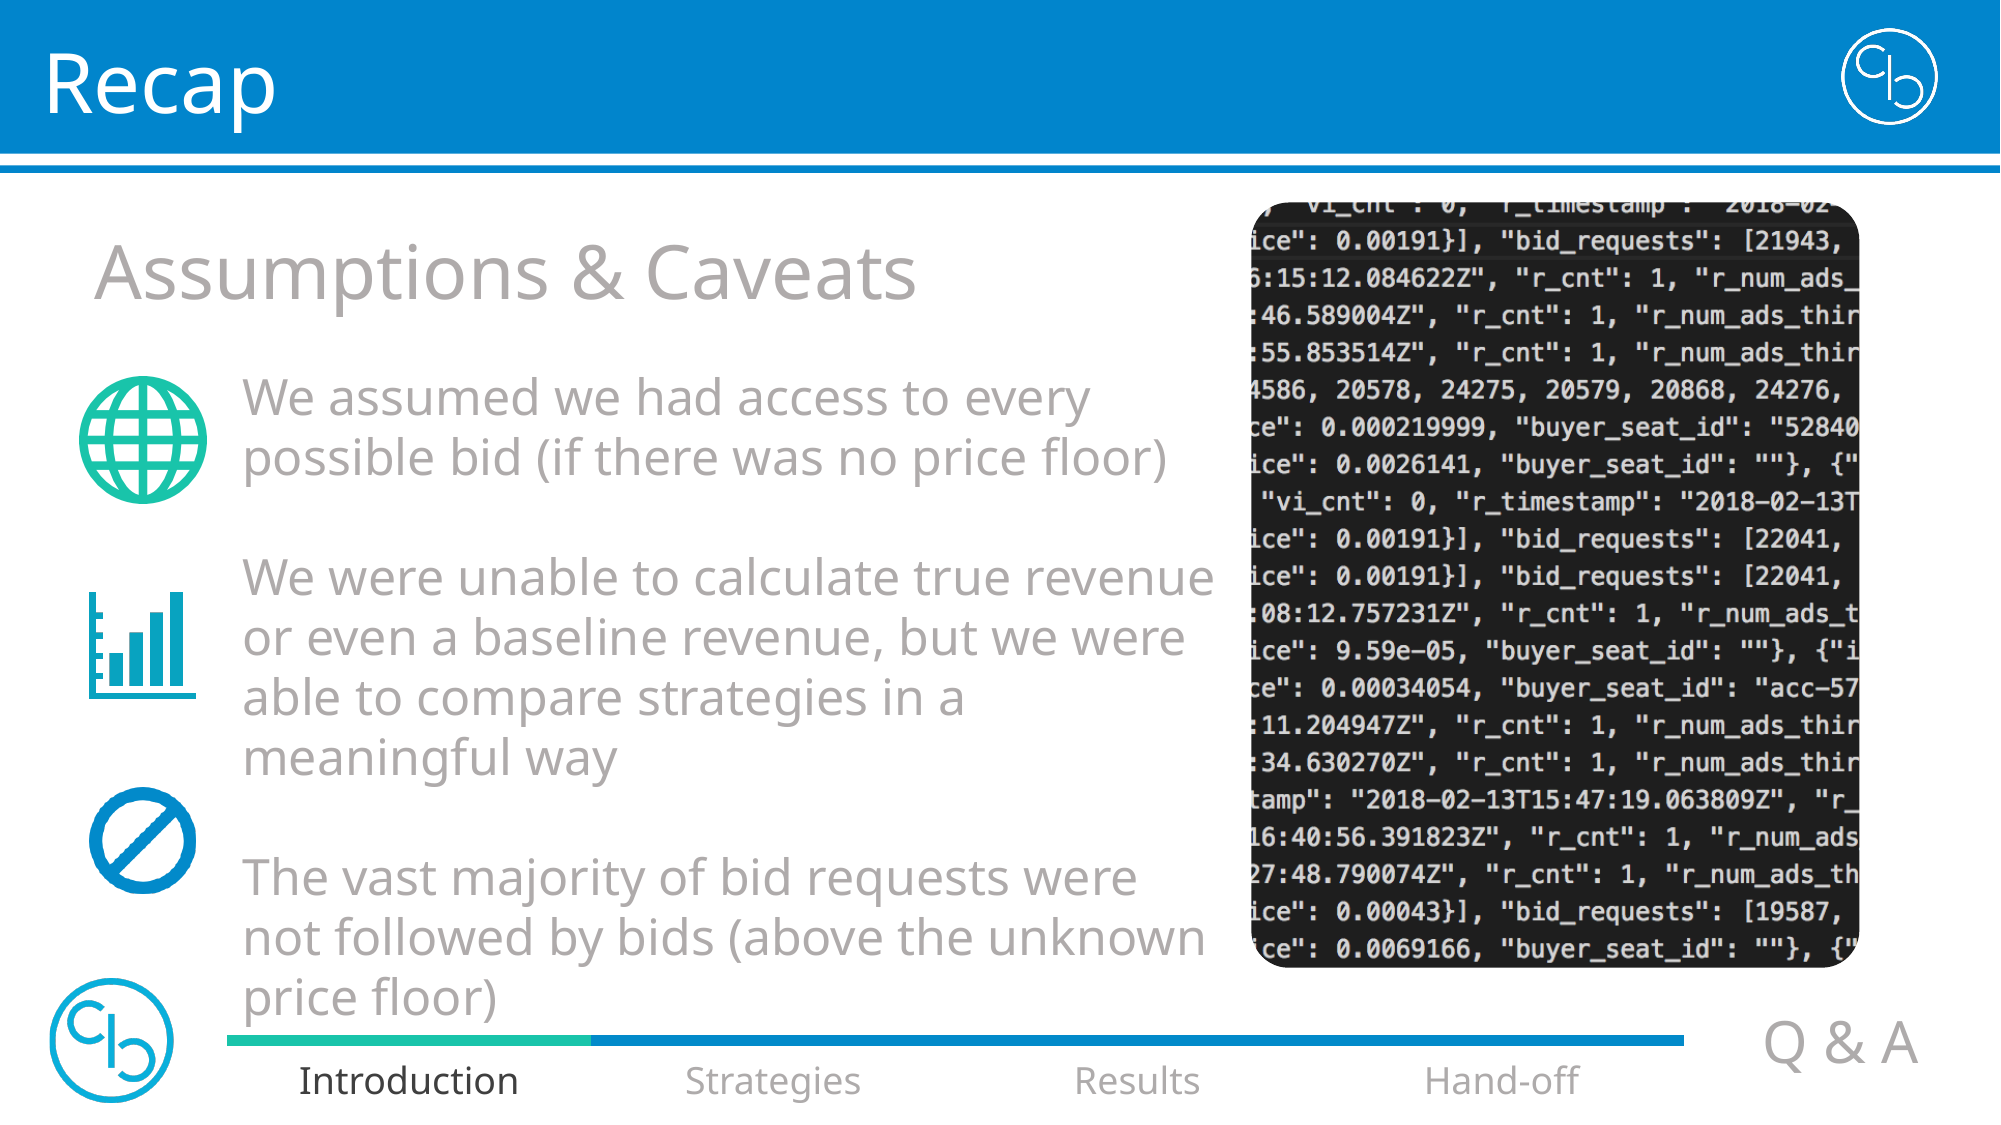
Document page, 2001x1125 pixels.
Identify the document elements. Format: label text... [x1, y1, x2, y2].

picture [89, 592, 197, 700]
text_box [0, 0, 2000, 154]
text_box Q & A [1658, 997, 2000, 1084]
picture [157, 844, 197, 894]
picture [103, 801, 165, 863]
picture [89, 851, 129, 894]
picture [1842, 29, 1937, 124]
text_box Recap [27, 23, 1561, 130]
picture [49, 1053, 98, 1103]
picture [56, 985, 166, 1096]
picture [89, 787, 133, 831]
text_box Introduction [227, 1049, 591, 1111]
picture [153, 787, 197, 838]
picture [1251, 202, 1860, 968]
picture [78, 376, 207, 505]
text_box Hand-off [1319, 1049, 1684, 1111]
text_box We assumed we had access to every possible bid (if there was no price floor) We were unable to calculate true revenue or even a baseline revenue, but we were able to compare strategies in a meaningful way The vast majority of bid requests were not followed by bids (above the unknown price floor) [227, 357, 1236, 971]
text_box Assumptions & Caveats [79, 217, 972, 324]
text_box Strategies [591, 1049, 955, 1111]
text_box Results [955, 1049, 1319, 1111]
picture [121, 819, 183, 881]
text_box [0, 165, 2000, 173]
picture [123, 978, 178, 1103]
picture [49, 978, 99, 1029]
